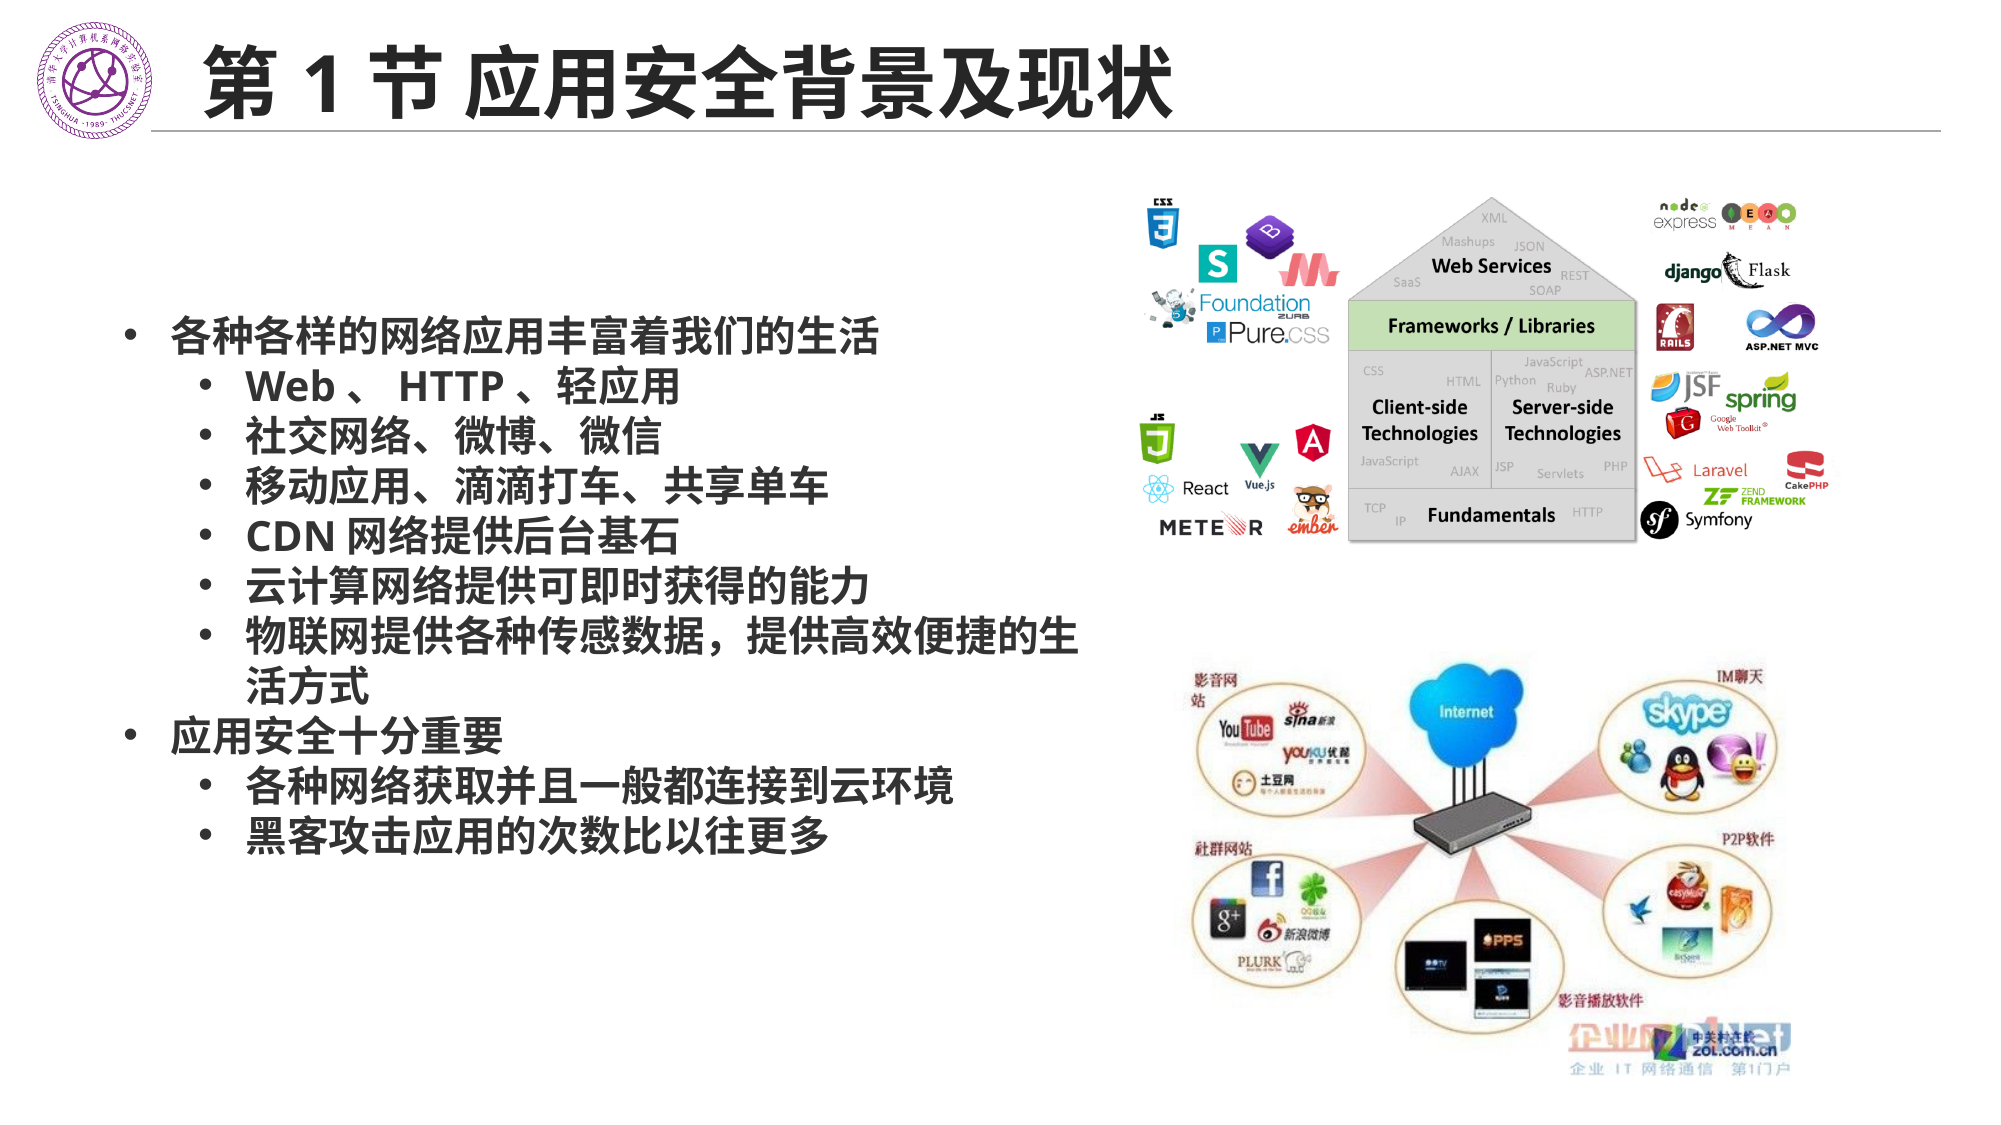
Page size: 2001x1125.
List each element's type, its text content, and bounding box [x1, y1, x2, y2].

picture [37, 22, 152, 139]
text_box 各种各样的网络应用丰富着我们的生活 Web、HTTP、轻应用 社交网络、微博、微信 移动应用、滴滴打车、共享单车 CDN网络提供后台基石 云计算网络提供可即时获得的能力 物联网提供各种传感数据，提供高效便捷的生活方式 应用安全十分重要 各种网络获取并且一般都连接到云环境 黑客攻击应用的次数比以往更多 [108, 301, 1109, 917]
picture [1173, 612, 1791, 1076]
title 第1节 应用安全背景及现状 [185, 22, 1863, 142]
picture [1139, 195, 1844, 546]
